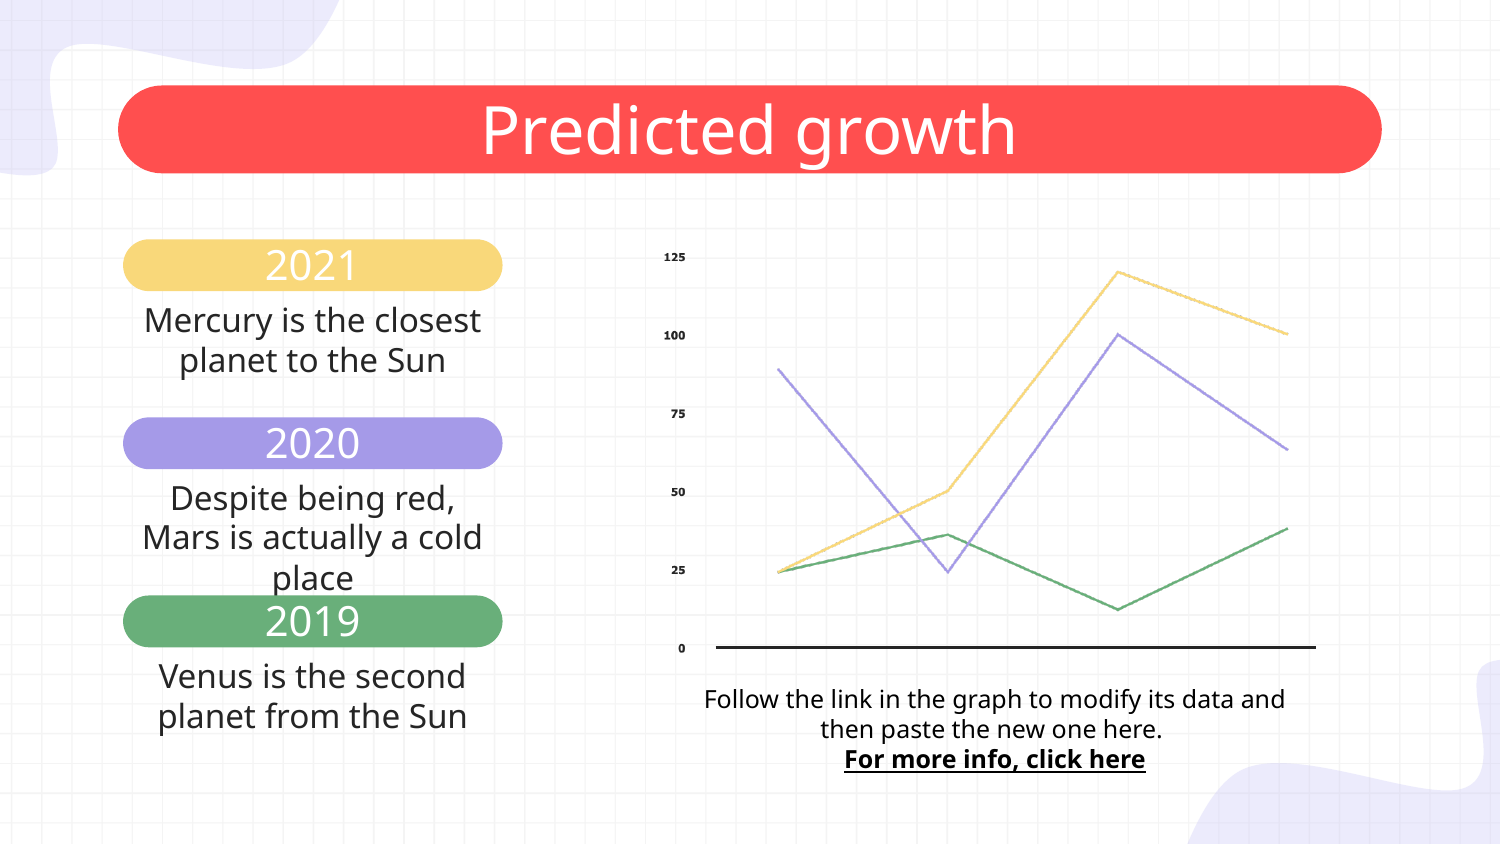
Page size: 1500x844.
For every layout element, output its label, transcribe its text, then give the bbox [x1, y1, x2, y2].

text_box [123, 595, 166, 639]
picture [0, 0, 1500, 844]
text_box [123, 239, 166, 283]
subtitle 2021 [166, 224, 460, 283]
subtitle 2019 [166, 580, 460, 639]
subtitle Despite being red, Mars is actually a cold place [118, 461, 508, 567]
text_box [123, 417, 166, 461]
text_box [460, 417, 503, 461]
subtitle Mercury is the closest planet to the Sun [118, 283, 508, 389]
text_box [460, 595, 503, 639]
subtitle 2020 [166, 402, 460, 461]
title Predicted growth [118, 72, 1382, 167]
subtitle Venus is the second planet from the Sun [118, 639, 508, 745]
text_box Follow the link in the graph to modify its data and then paste the new one here. For more info, click here [665, 683, 1325, 778]
text_box [460, 239, 503, 283]
